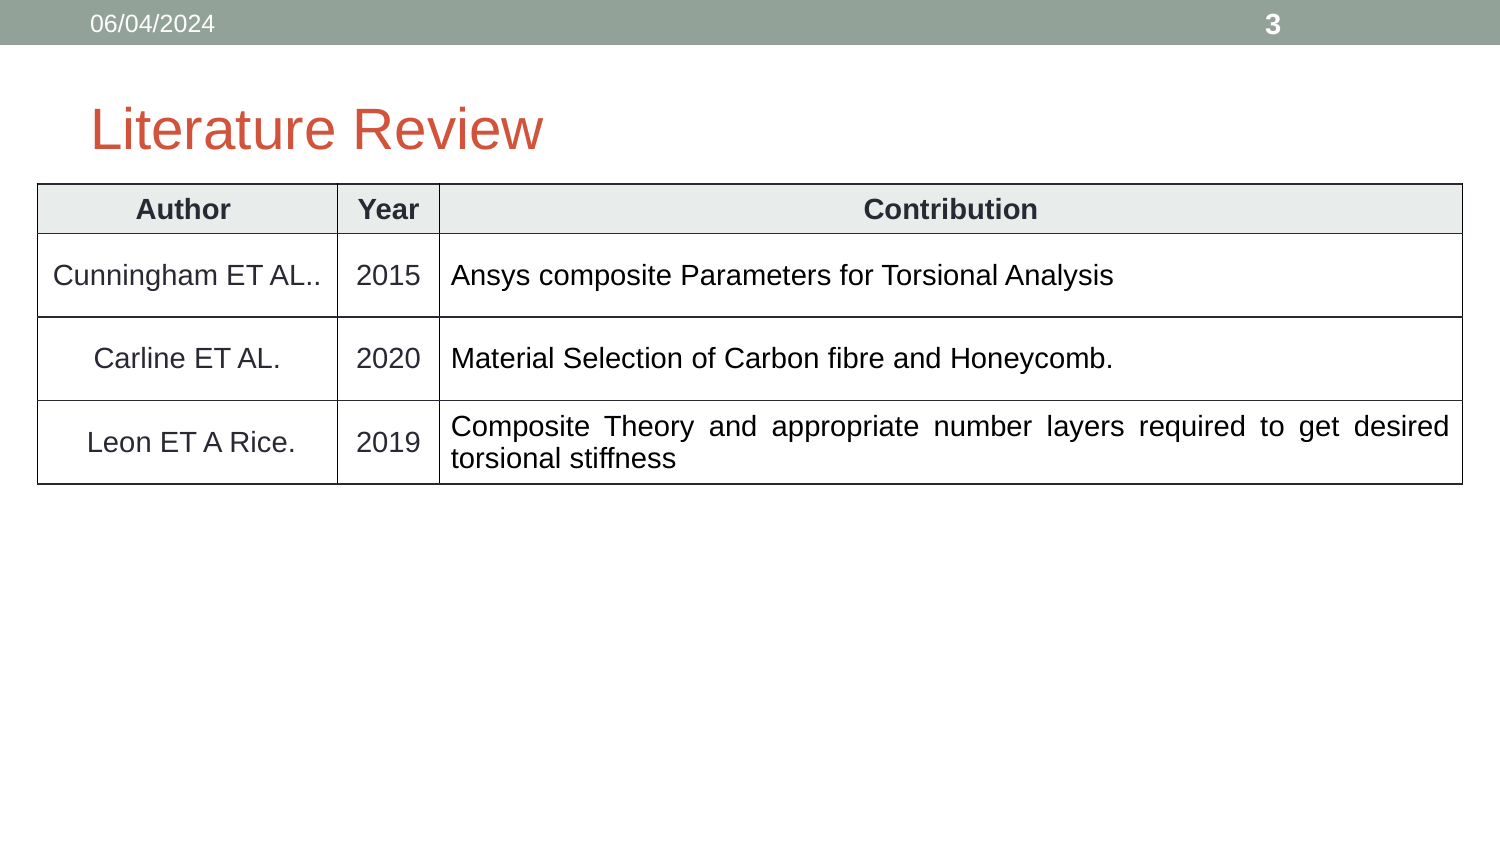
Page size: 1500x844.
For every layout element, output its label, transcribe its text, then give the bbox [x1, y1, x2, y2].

table_cell Composite Theory and appropriate number layers required to get desired torsional stiffness [440, 401, 1462, 483]
slide_number ‹#› [1250, 2, 1425, 43]
table_cell 2019 [338, 401, 439, 483]
title Literature Review [75, 65, 1425, 183]
table_cell 2020 [338, 318, 439, 400]
table_cell 2015 [338, 234, 439, 316]
table_header Author [38, 185, 337, 233]
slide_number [75, 2, 550, 43]
table_header Year [338, 185, 439, 233]
table_cell Ansys composite Parameters for Torsional Analysis [440, 234, 1462, 316]
table_header Contribution [440, 185, 1462, 233]
table_cell Material Selection of Carbon fibre and Honeycomb. [440, 318, 1462, 400]
table_cell Leon ET A Rice. [38, 401, 337, 483]
table_cell Cunningham ET AL.. [38, 234, 337, 316]
table_cell Carline ET AL. [38, 318, 337, 400]
